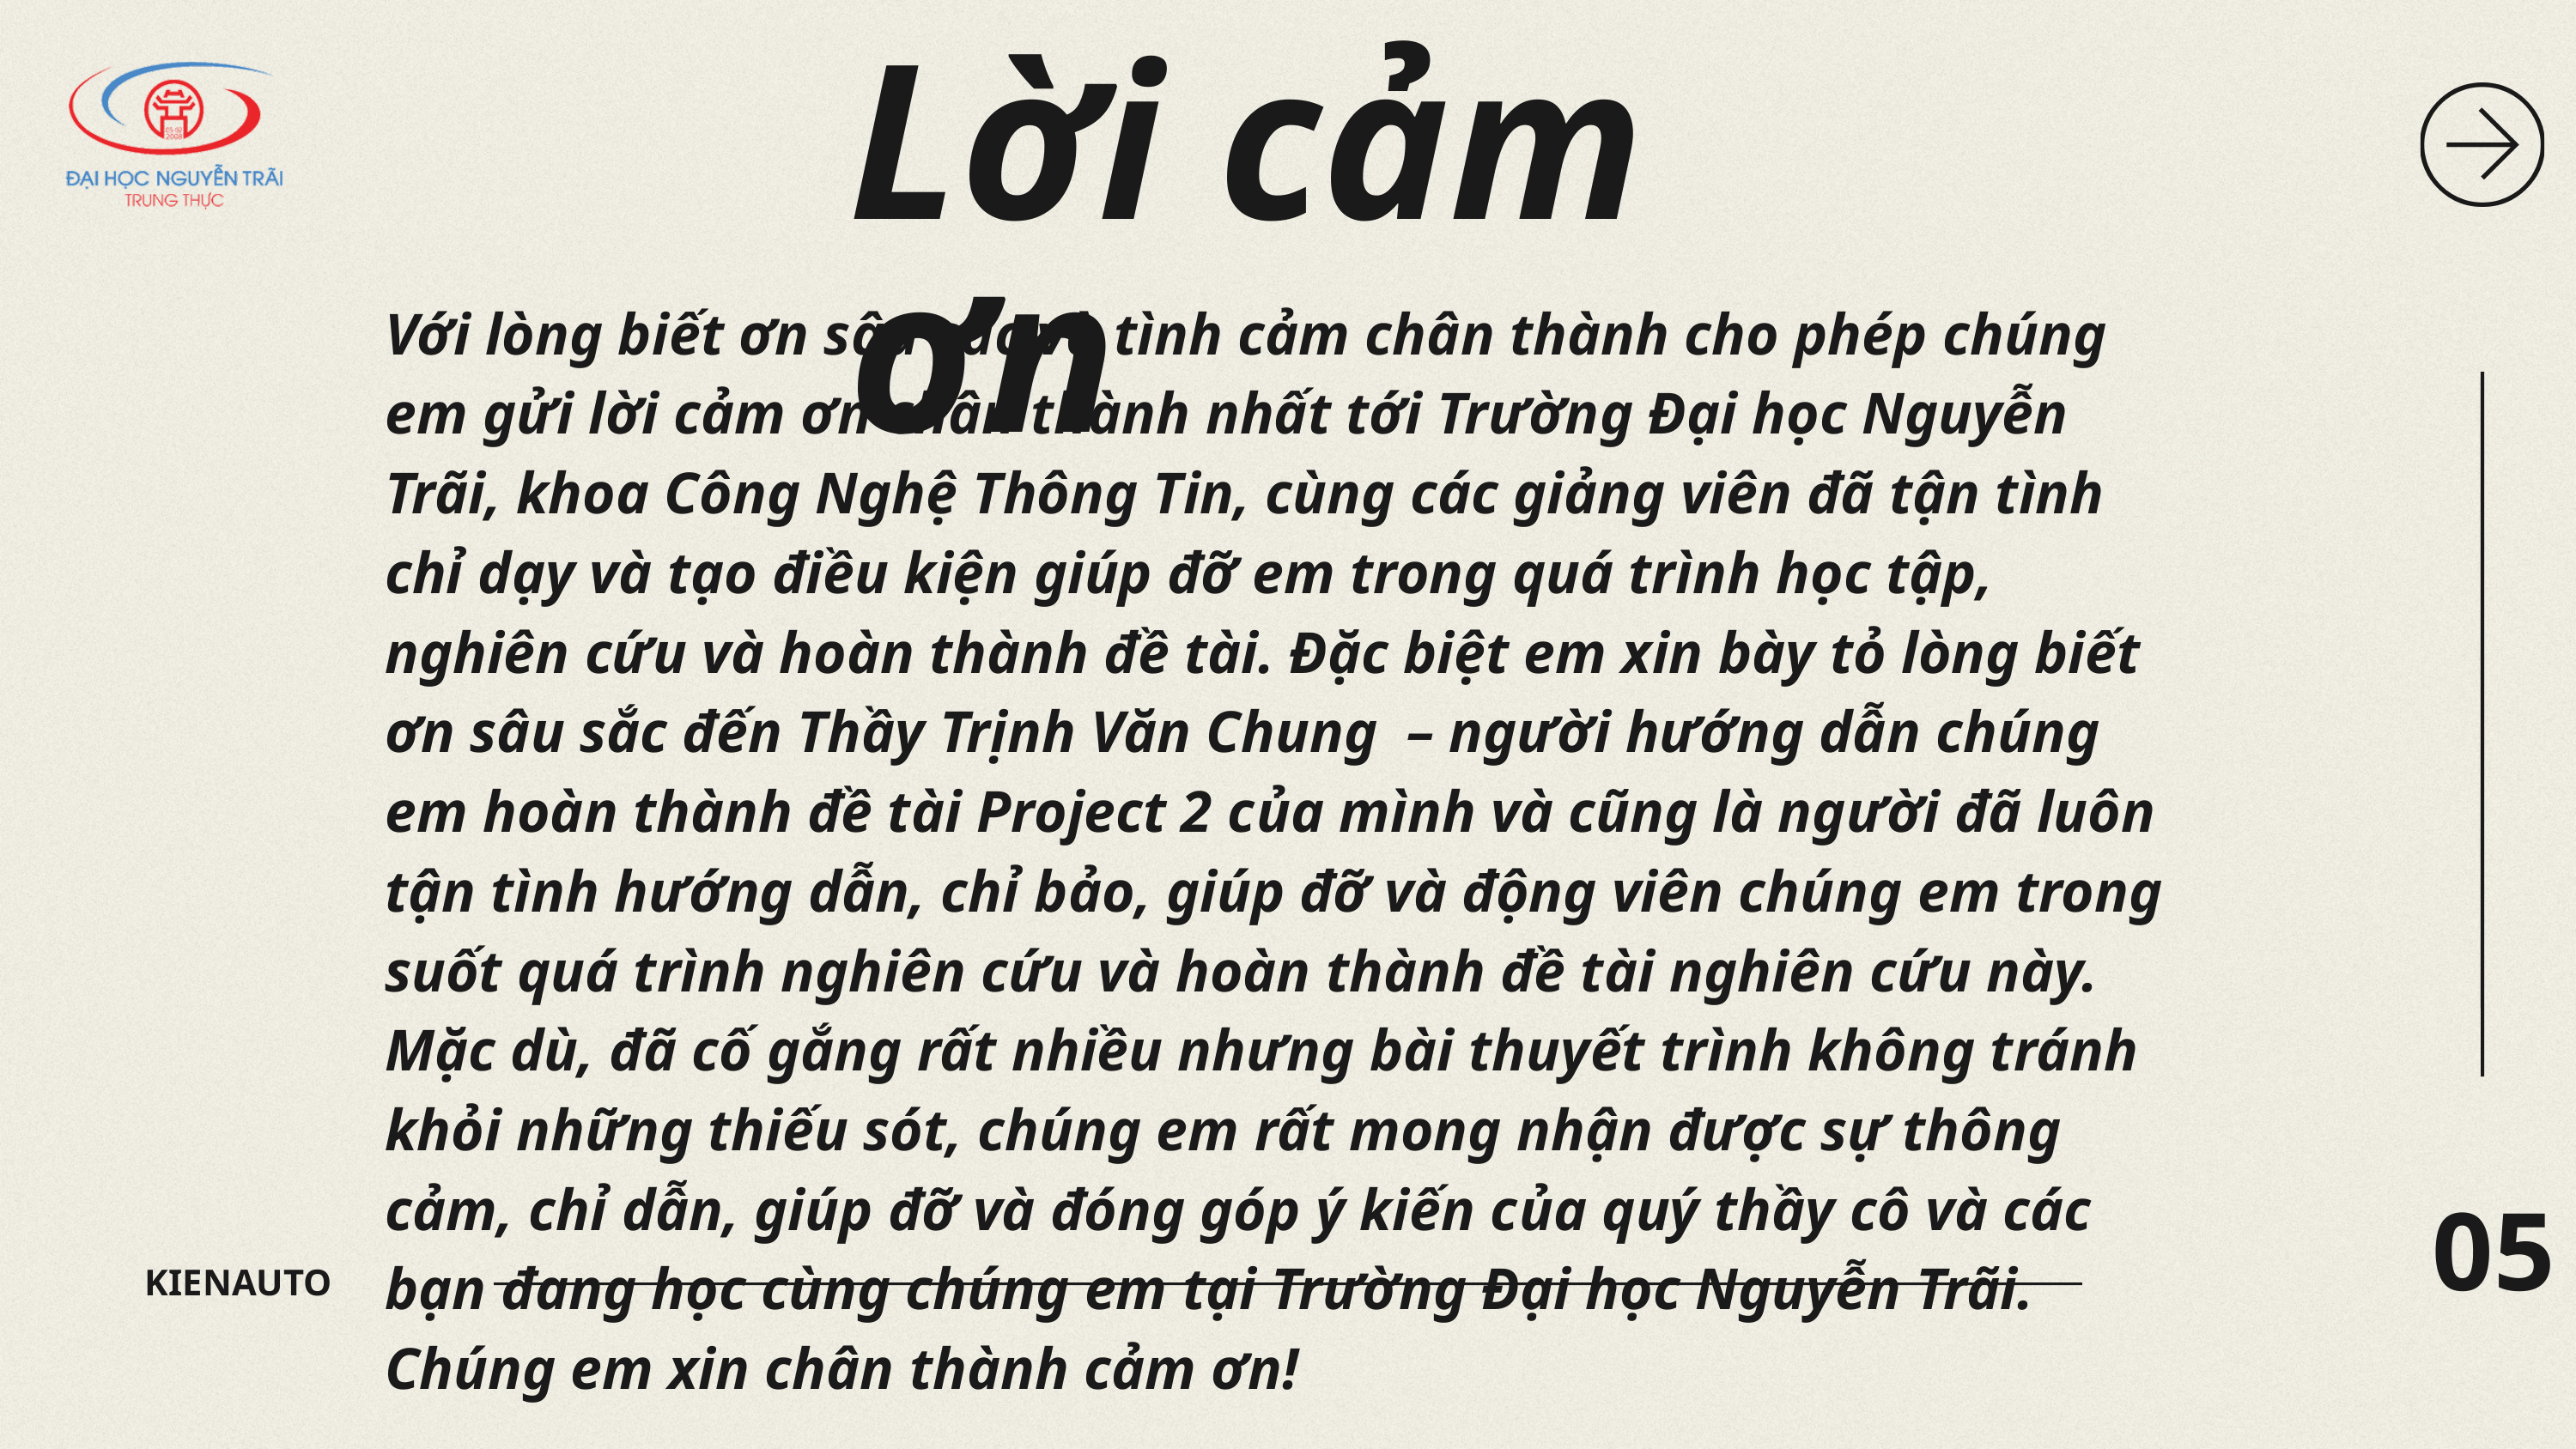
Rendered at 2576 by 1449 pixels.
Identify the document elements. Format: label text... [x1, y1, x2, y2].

text_box KIENAUTO [144, 1268, 385, 1304]
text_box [2409, 82, 2555, 1304]
text_box Với lòng biết ơn sâu sắc và tình cảm chân thành cho phép chúng em gửi lời cảm ơn chân thành nhất tới Trường Đại học Nguyễn Trãi, khoa Công Nghệ Thông Tin, cùng các giảng viên đã tận tình chỉ dạy và tạo điều kiện giúp đỡ em trong quá trình học tập, nghiên cứu và hoàn thành đề tài. Đặc biệt em xin bày tỏ lòng biết ơn sâu sắc đến Thầy Trịnh Văn Chung – người hướng dẫn chúng em hoàn thành đề tài Project 2 của mình và cũng là người đã luôn tận tình hướng dẫn, chỉ bảo, giúp đỡ và động viên chúng em trong suốt quá trình nghiên cứu và hoàn thành đề tài nghiên cứu này. Mặc dù, đã cố gắng rất nhiều nhưng bài thuyết trình không tránh khỏi những thiếu sót, chúng em rất mong nhận được sự thông cảm, chỉ dẫn, giúp đỡ và đóng góp ý kiến của quý thầy cô và các bạn đang học cùng chúng em tại Trường Đại học Nguyễn Trãi. Chúng em xin chân thành cảm ơn! [385, 286, 2191, 1401]
text_box [53, 53, 295, 215]
text_box [0, 0, 2576, 1449]
text_box Lời cảm ơn [848, 49, 1728, 286]
